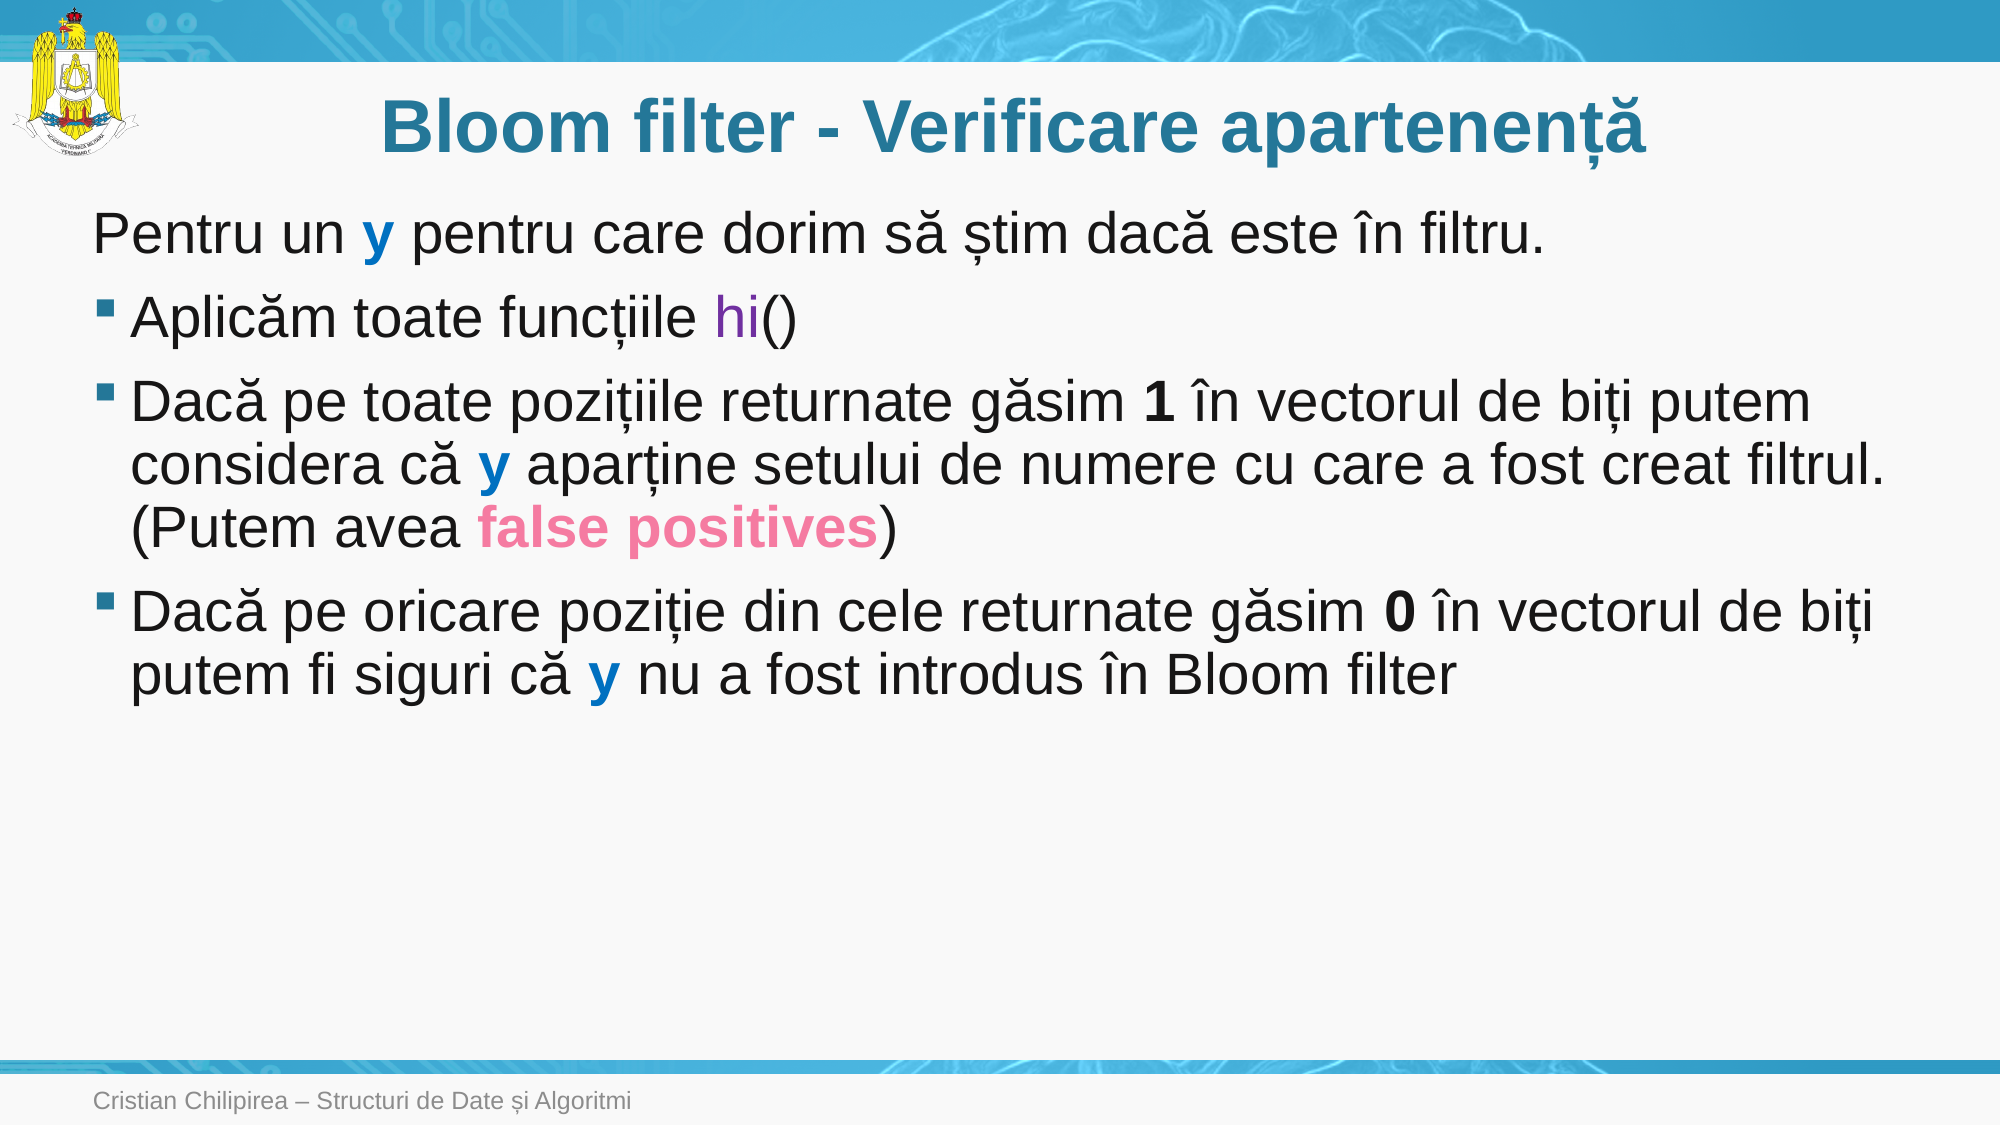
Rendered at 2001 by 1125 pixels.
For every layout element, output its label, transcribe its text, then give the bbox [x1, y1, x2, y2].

footer Cristian Chilipirea – Structuri de Date și Algoritmi [77, 1073, 1338, 1125]
list Pentru un y pentru care dorim să știm dacă este în filtru. Aplicăm toate funcțiile hi() Dacă pe toate pozițiile returnate găsim 1 în vectorul de biți putem considera că y aparține setului de numere cu care a fost creat filtrul. (Putem avea false positives) Dacă pe oricare poziție din cele returnate găsim 0 în vectorul de biți putem fi siguri că y nu a fost introdus în Bloom filter [77, 196, 1955, 1014]
picture [0, 0, 2000, 156]
title Bloom filter - Verificare apartenență [150, 76, 1876, 180]
picture [0, 1060, 2000, 1074]
